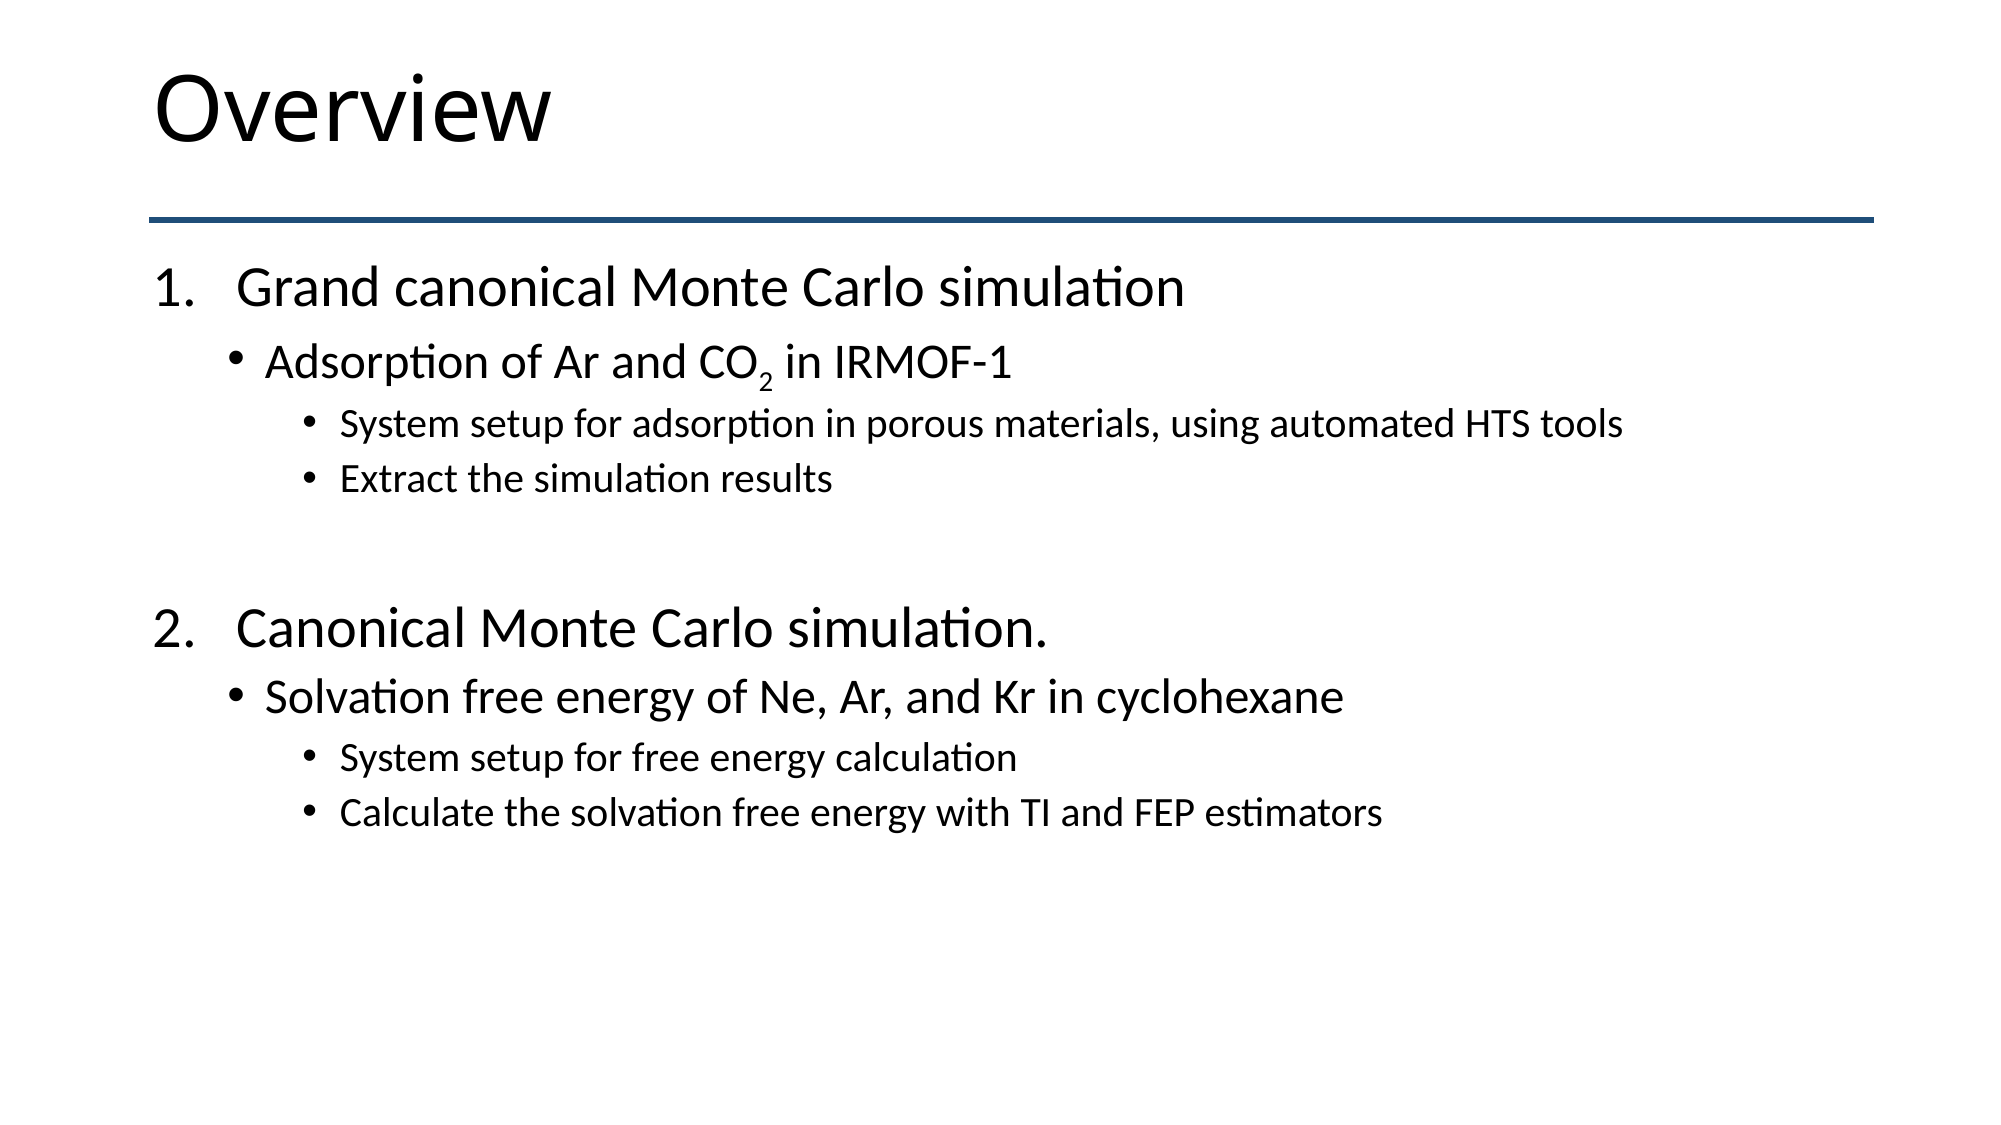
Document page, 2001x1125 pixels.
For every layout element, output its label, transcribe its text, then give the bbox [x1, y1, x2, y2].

list Grand canonical Monte Carlo simulation Adsorption of Ar and CO2 in IRMOF-1 System setup for adsorption in porous materials, using automated HTS tools Extract the simulation results Canonical Monte Carlo simulation. Solvation free energy of Ne, Ar, and Kr in cyclohexane System setup for free energy calculation Calculate the solvation free energy with TI and FEP estimators [137, 248, 1863, 965]
title Overview [137, 2, 1863, 220]
